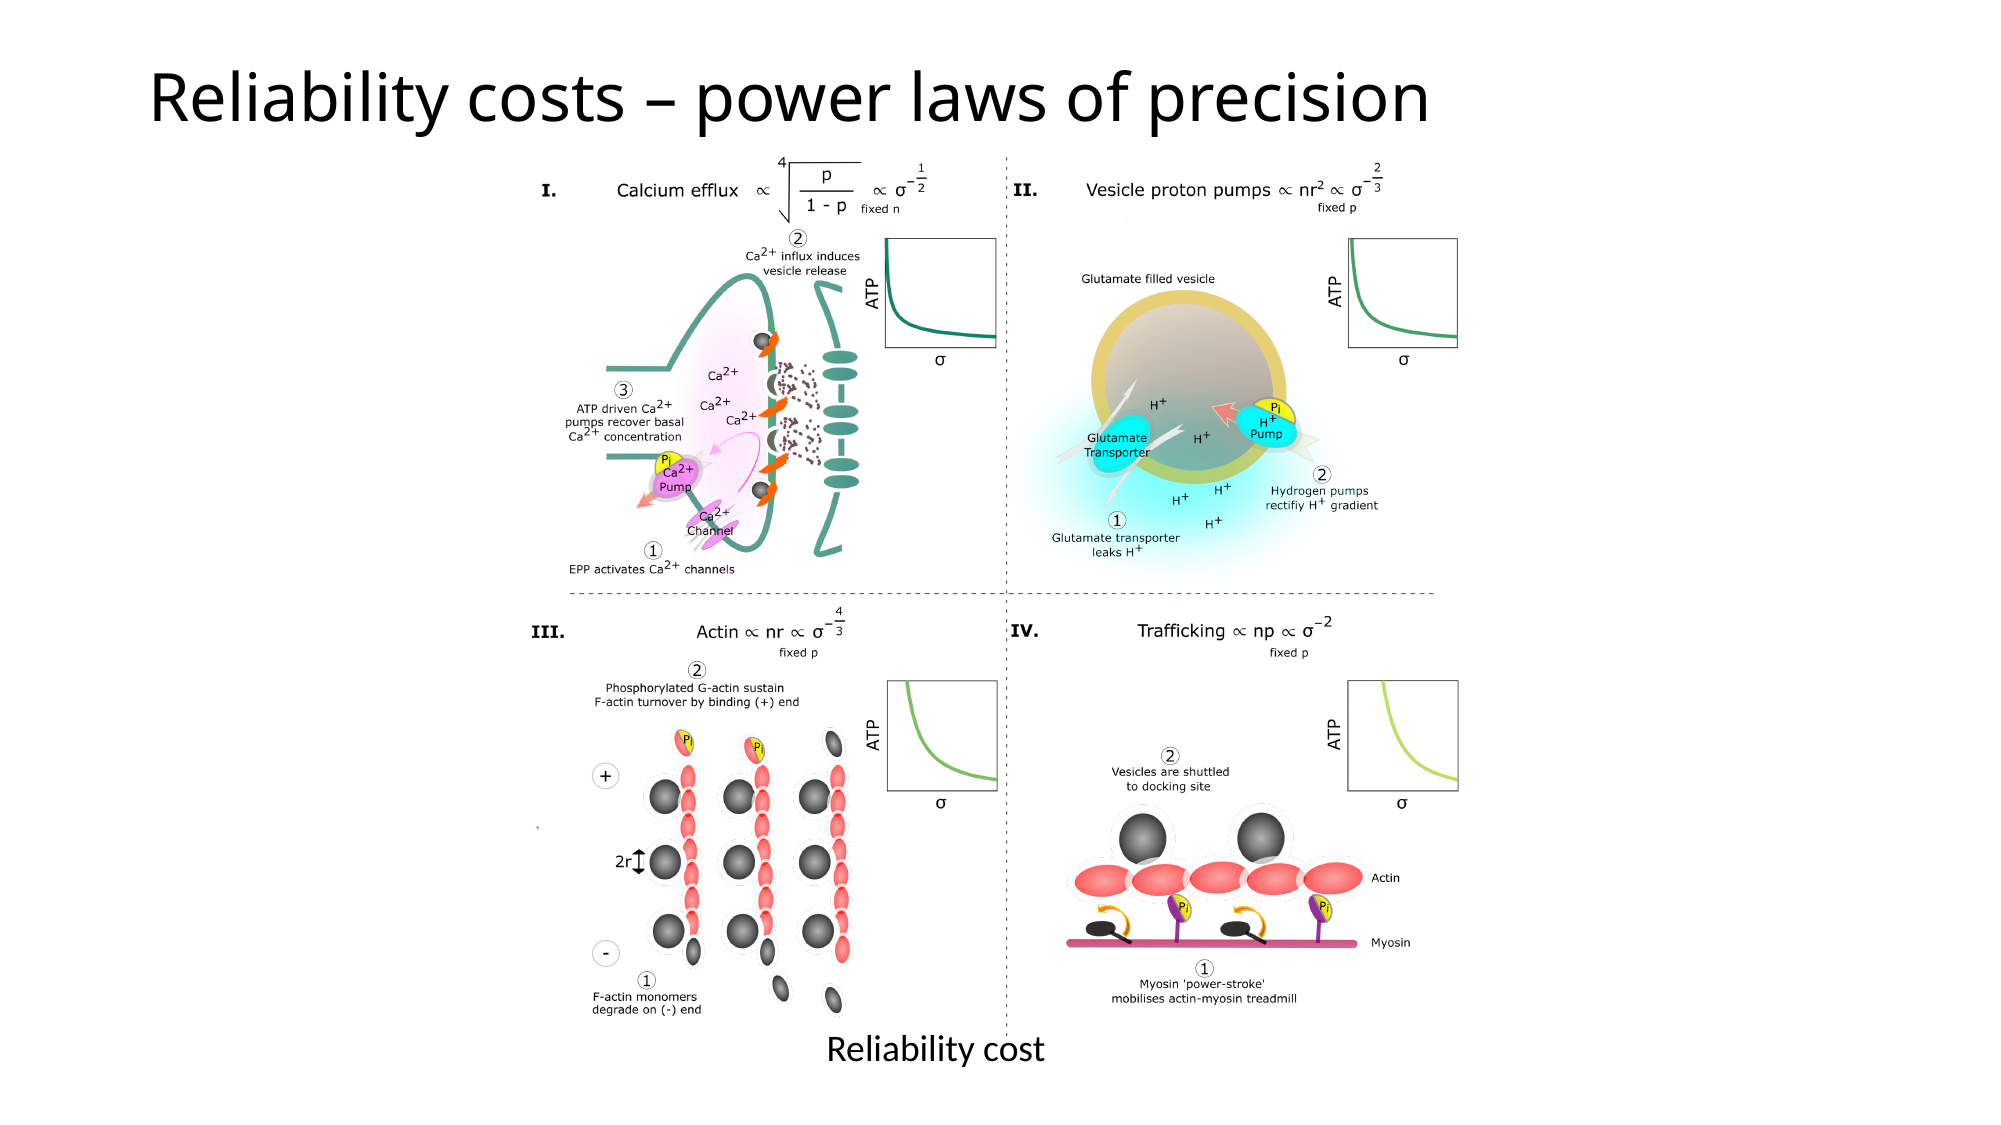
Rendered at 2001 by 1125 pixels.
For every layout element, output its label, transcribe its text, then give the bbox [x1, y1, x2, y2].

text_box Reliability costs – power laws of precision [133, 47, 1867, 143]
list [526, 138, 1474, 1047]
